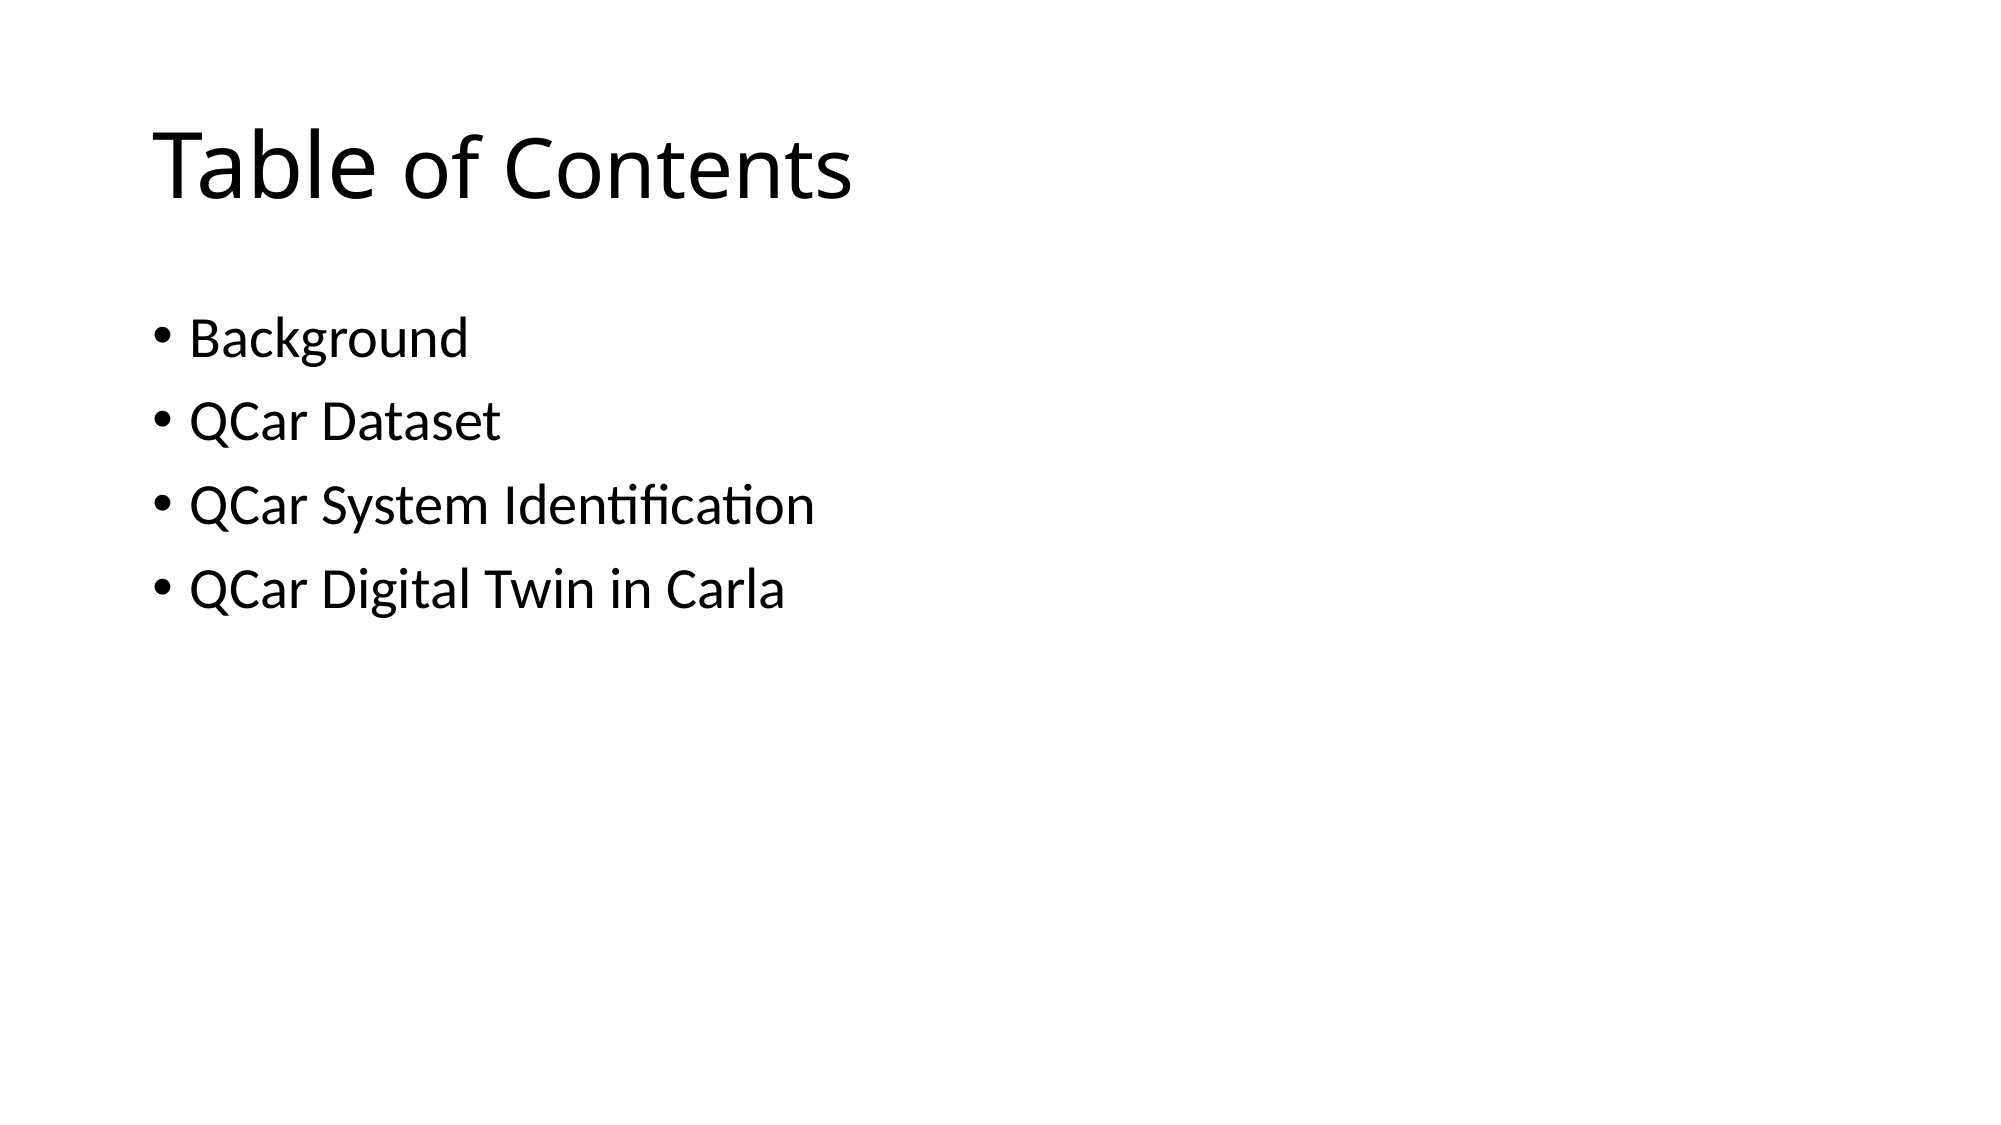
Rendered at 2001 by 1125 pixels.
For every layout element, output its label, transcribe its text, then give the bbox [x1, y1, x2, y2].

title Table of Contents [137, 59, 1863, 278]
list Background QCar Dataset QCar System Identification QCar Digital Twin in Carla [137, 299, 1863, 1014]
